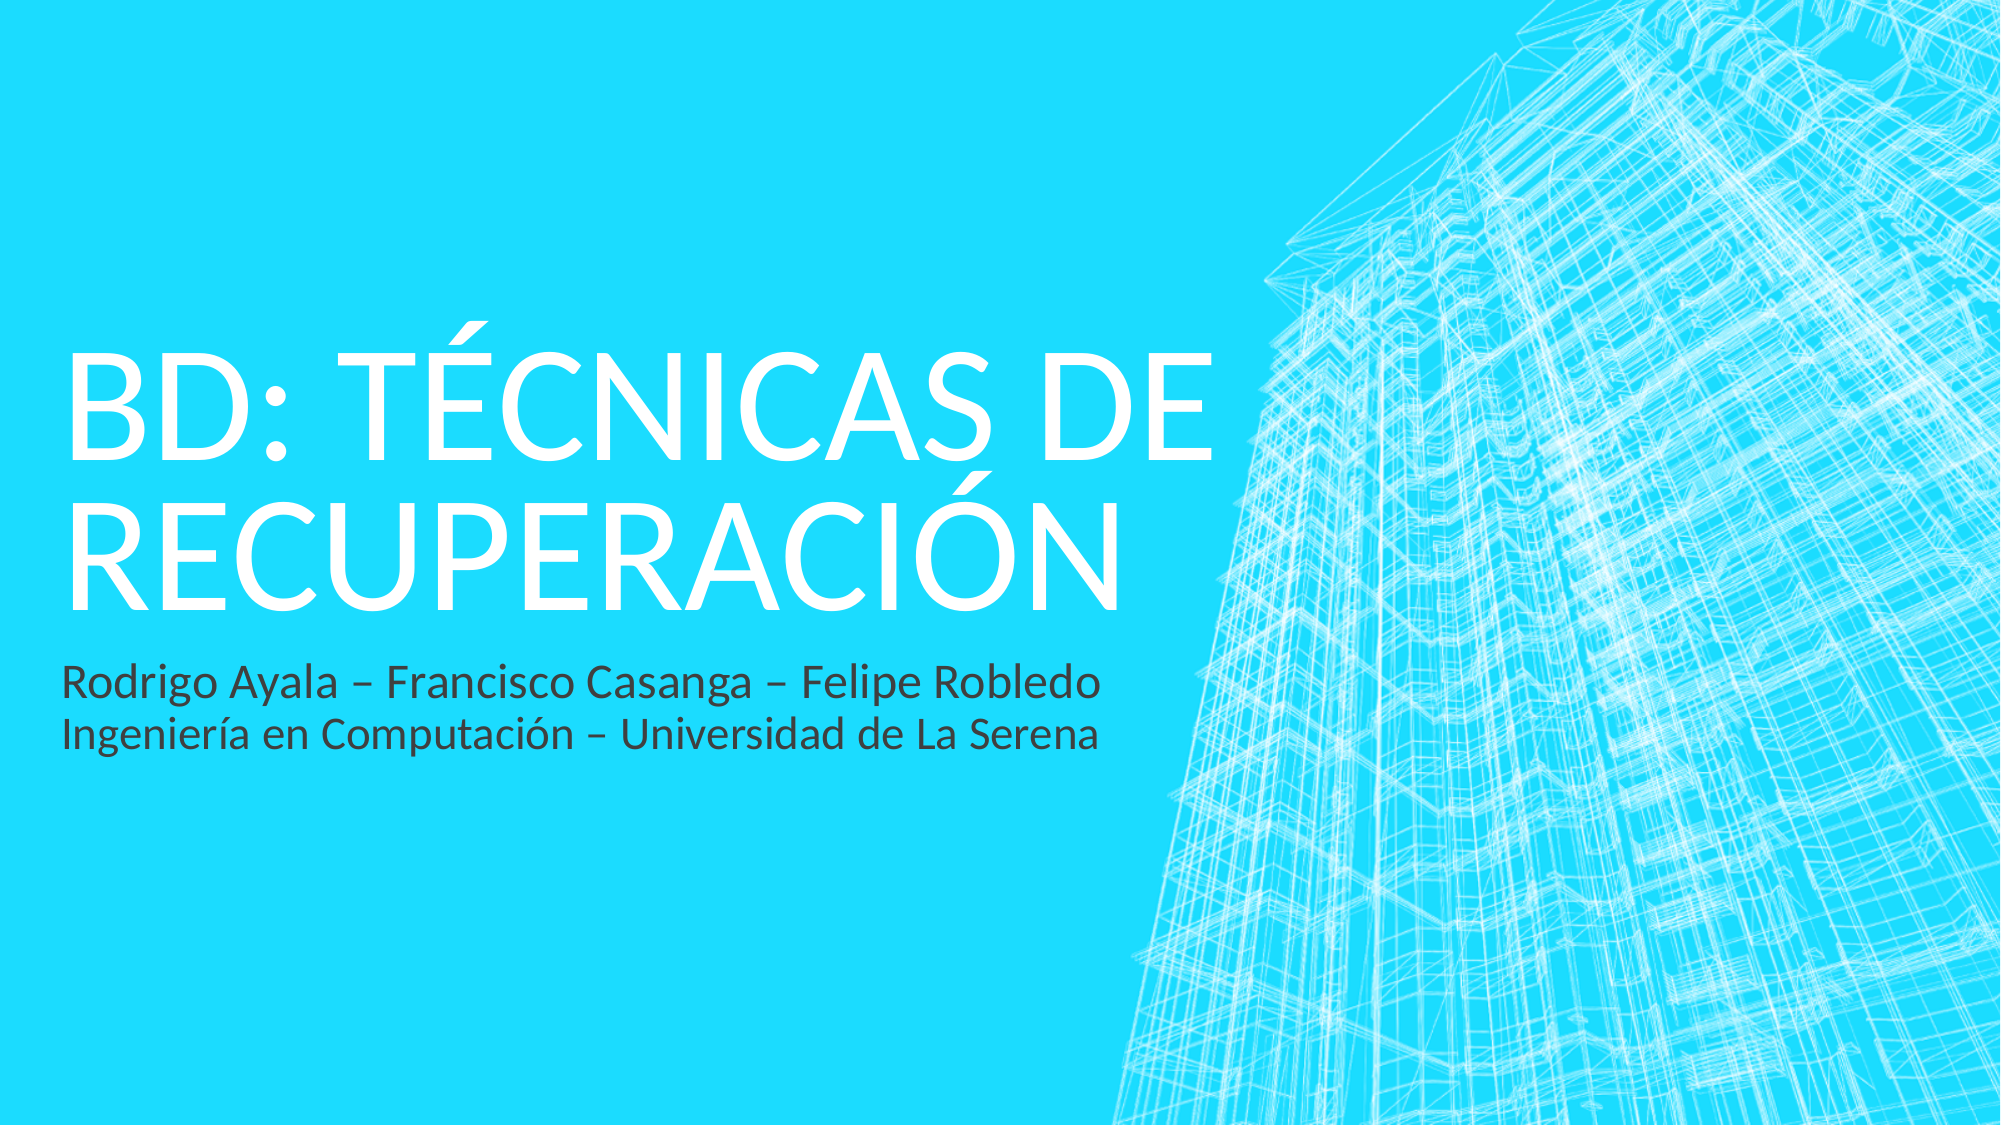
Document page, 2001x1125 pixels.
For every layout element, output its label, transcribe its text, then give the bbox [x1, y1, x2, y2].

title BD: TÉCNICAS DE RECUPERACIÓN [46, 122, 1279, 648]
picture [0, 0, 2001, 1125]
subtitle Rodrigo Ayala – Francisco Casanga – Felipe Robledo Ingeniería en Computación – Universidad de La Serena [46, 647, 1172, 828]
